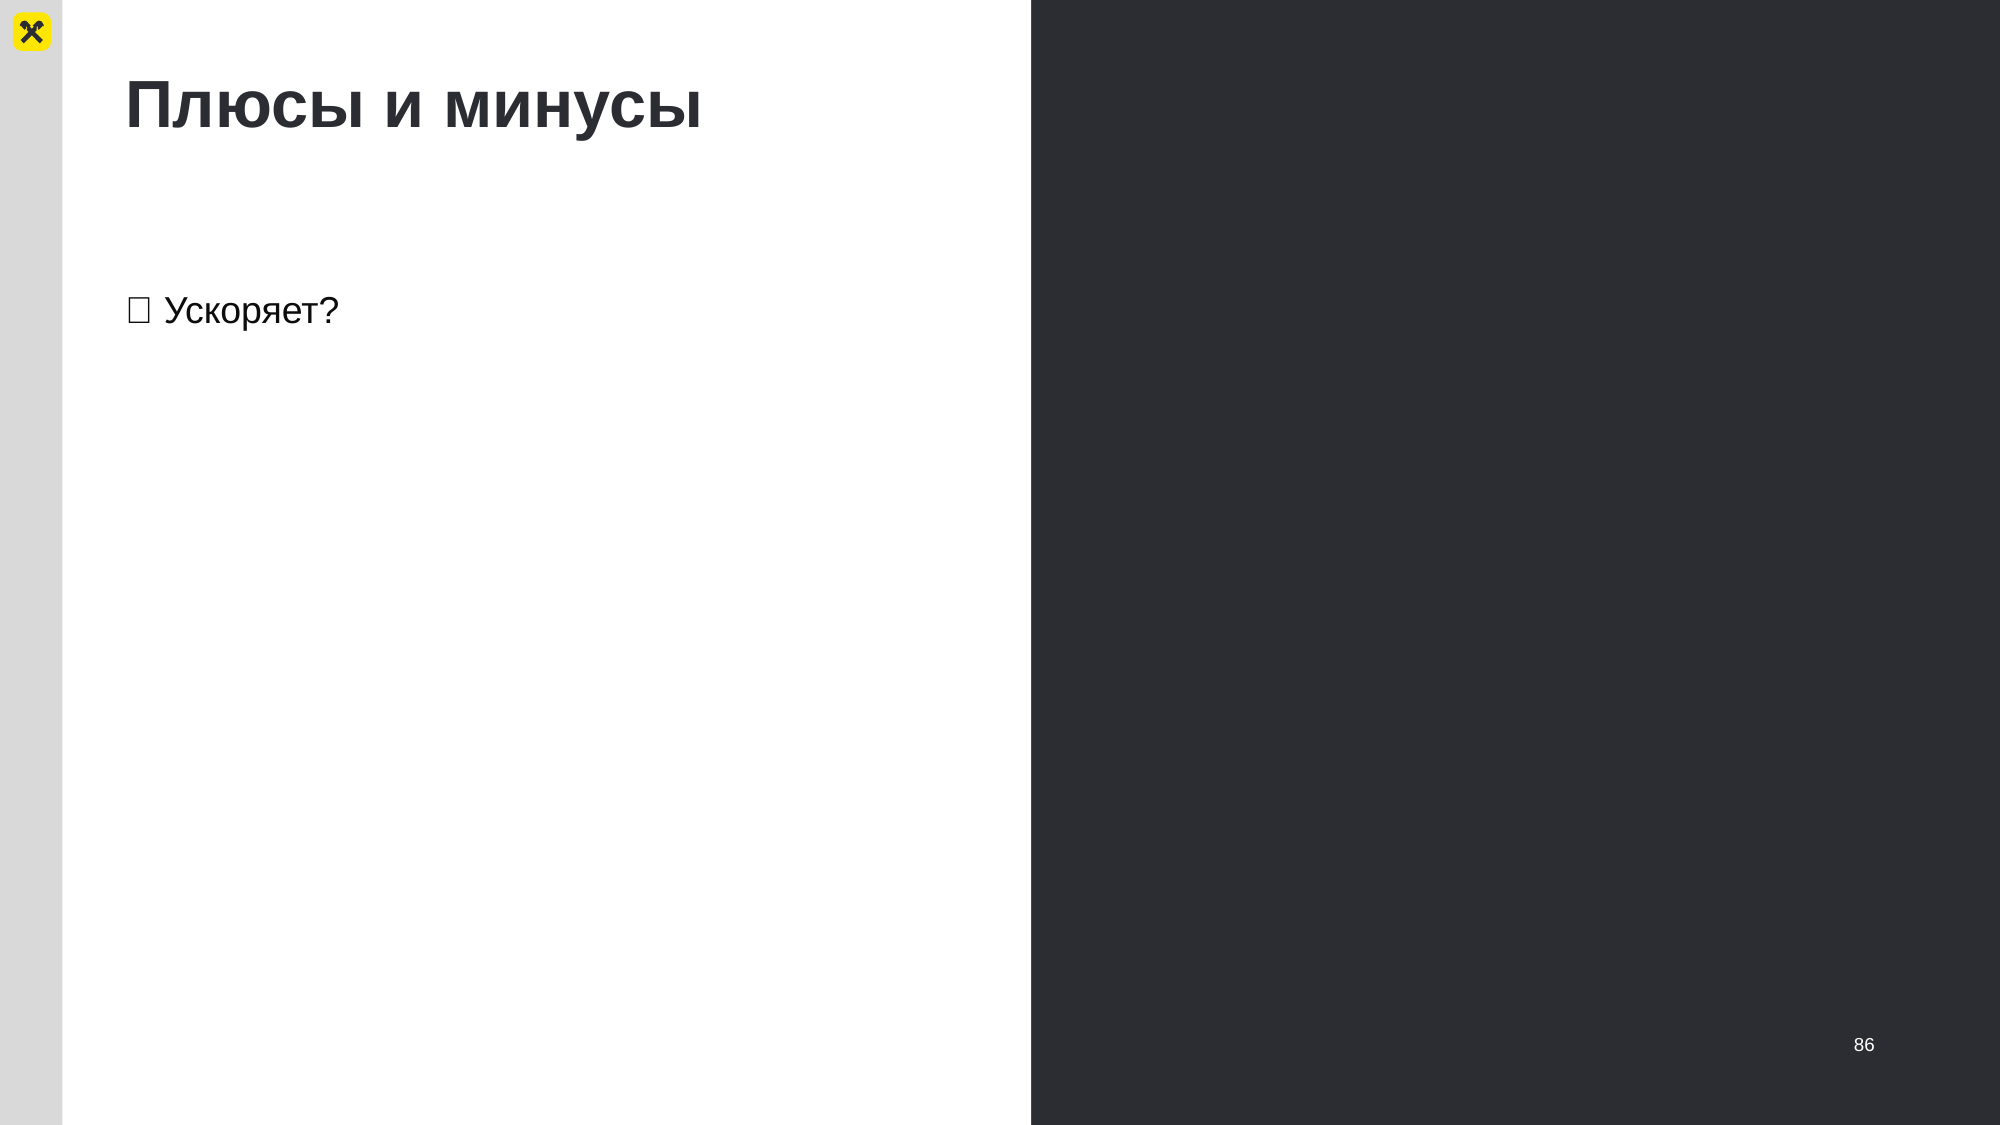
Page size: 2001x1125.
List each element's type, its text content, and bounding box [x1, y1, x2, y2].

title Плюсы и минусы [125, 62, 1875, 157]
slide_number 86 [1749, 1000, 1875, 1064]
list ✅ Ускоряет? [125, 278, 875, 719]
